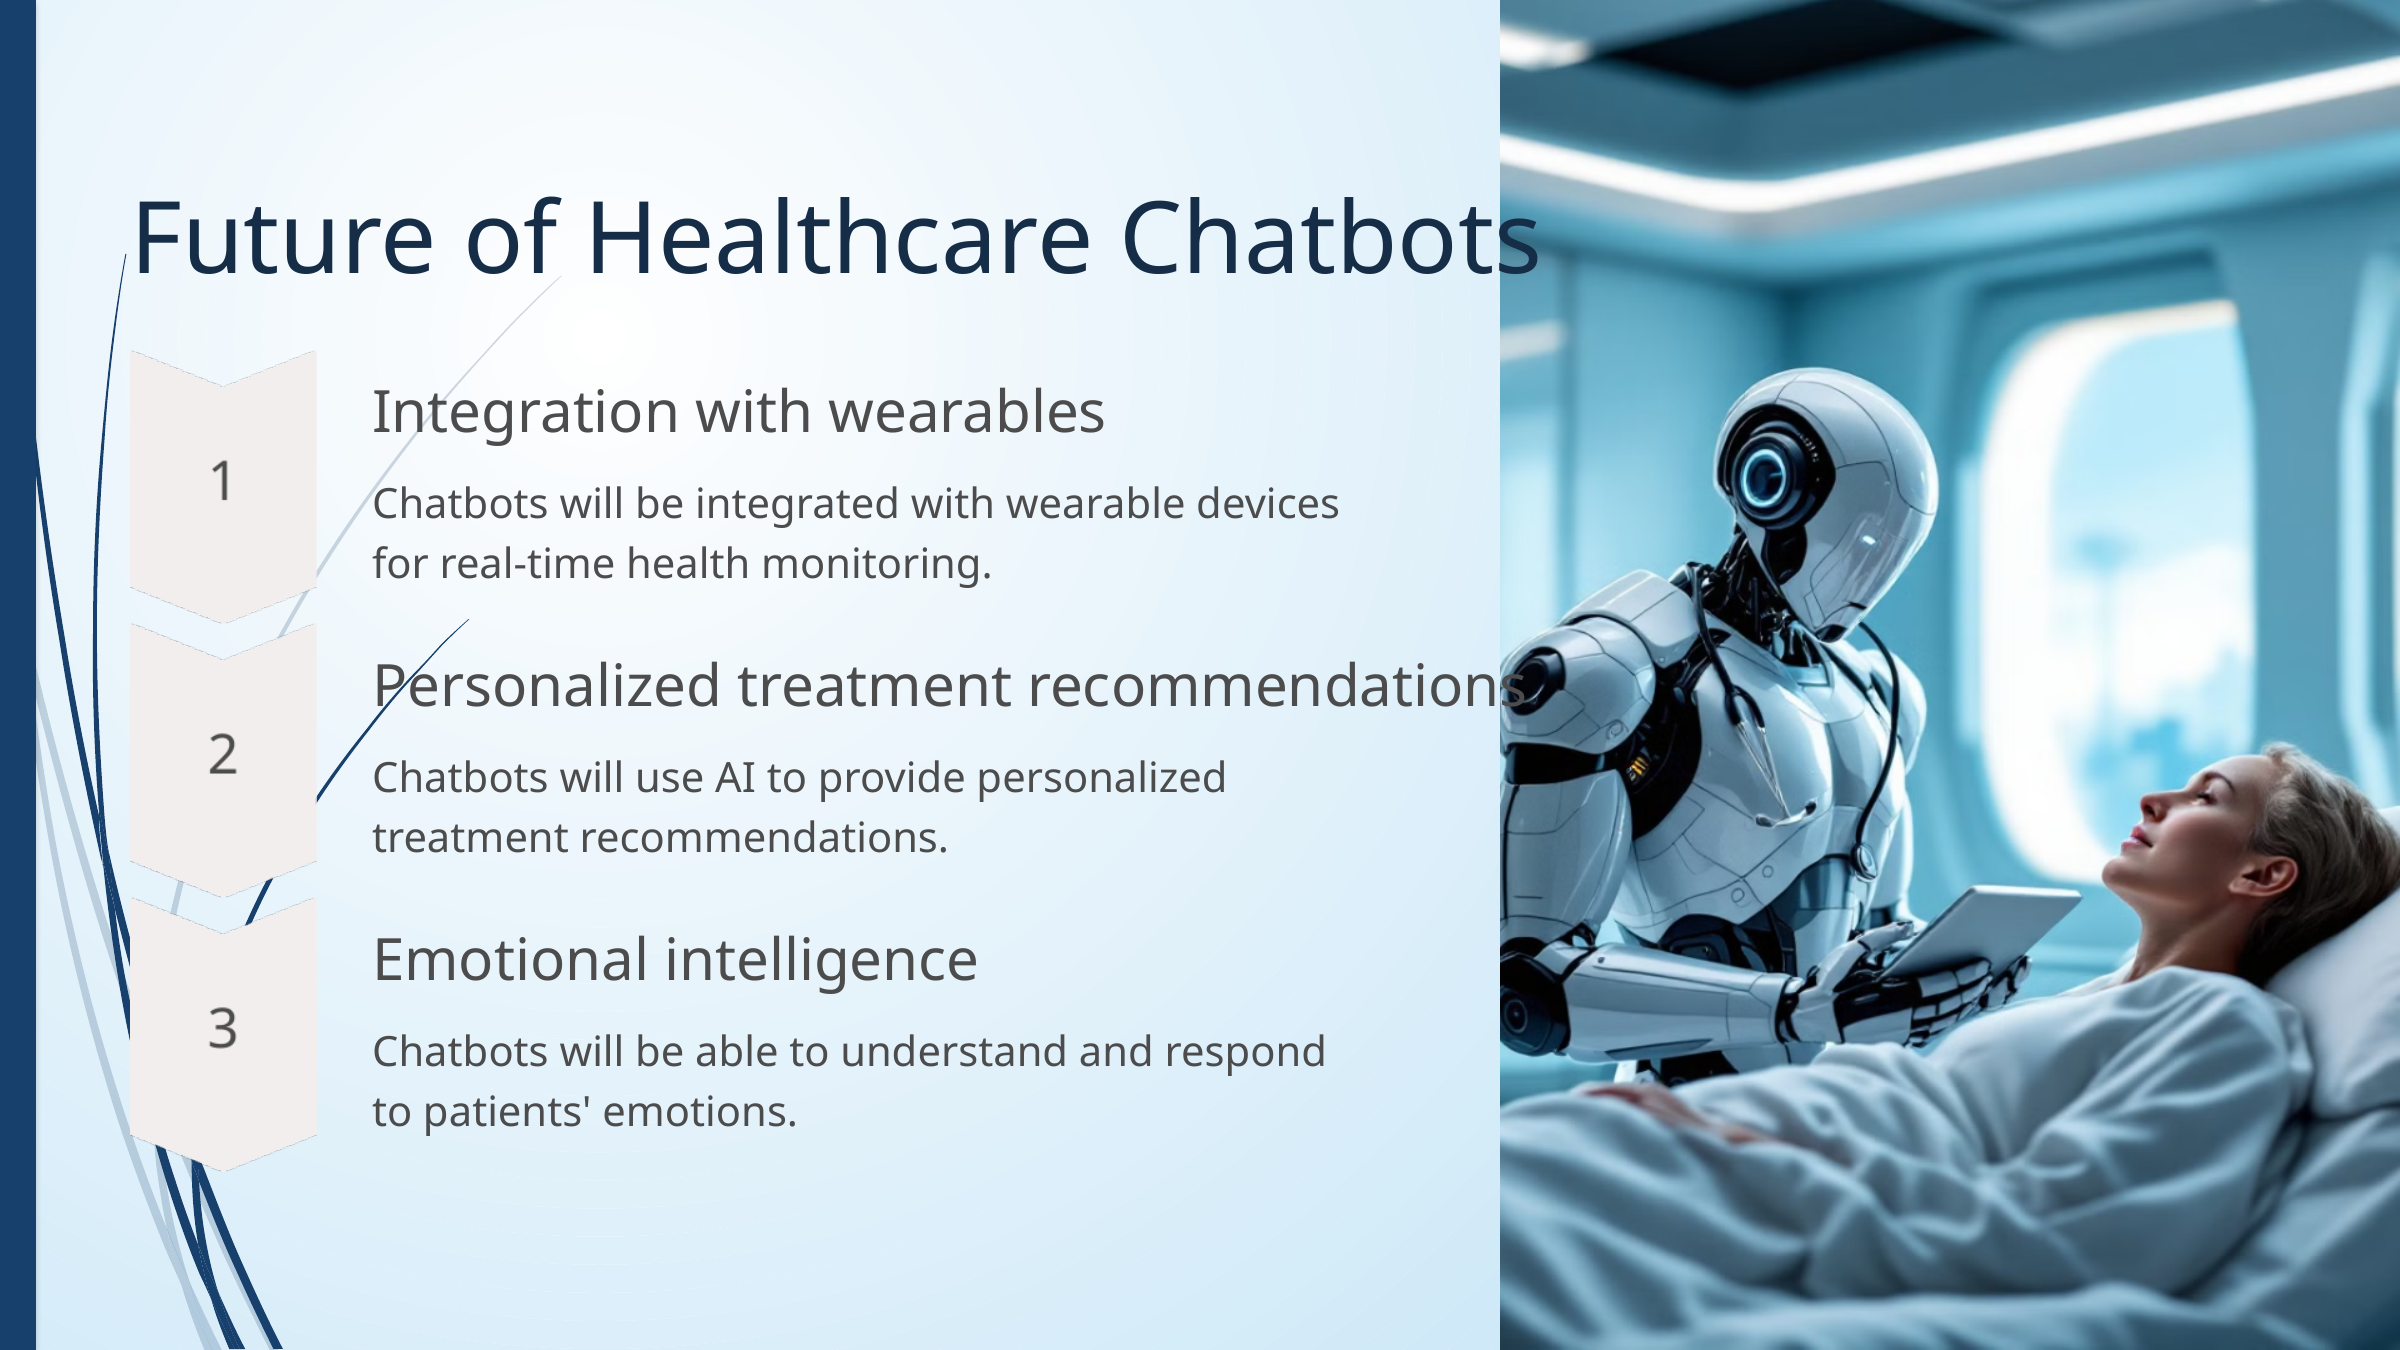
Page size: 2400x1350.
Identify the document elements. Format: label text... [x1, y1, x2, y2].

text_box Chatbots will be able to understand and respond to patients' emotions. [372, 1015, 1370, 1135]
picture [1499, 0, 2400, 1350]
text_box Personalized treatment recommendations [372, 661, 1182, 720]
text_box Emotional intelligence [371, 935, 838, 994]
text_box Chatbots will be integrated with wearable devices for real-time health monitoring. [372, 467, 1370, 587]
text_box Future of Healthcare Chatbots [130, 178, 1289, 295]
picture [129, 349, 317, 1173]
text_box Chatbots will use AI to provide personalized treatment recommendations. [372, 741, 1370, 861]
text_box Integration with wearables [371, 387, 896, 446]
